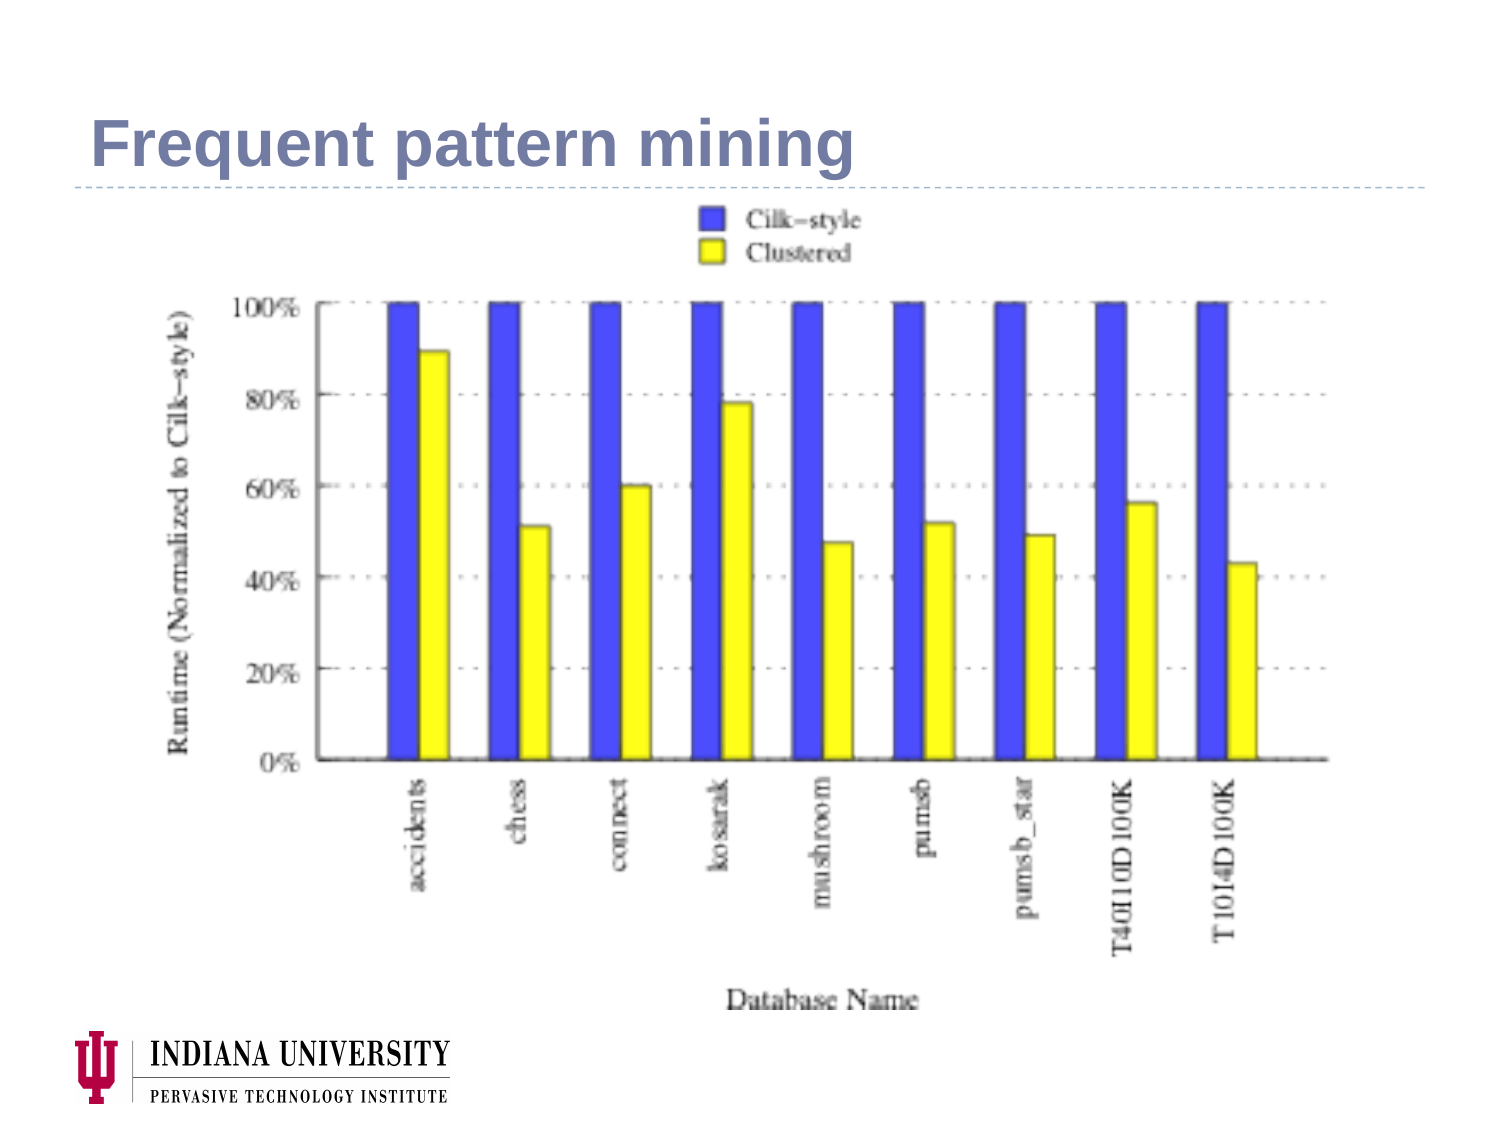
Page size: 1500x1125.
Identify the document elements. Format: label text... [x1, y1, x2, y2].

title Frequent pattern mining [74, 24, 1426, 188]
picture [75, 1031, 450, 1104]
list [74, 199, 1426, 1011]
